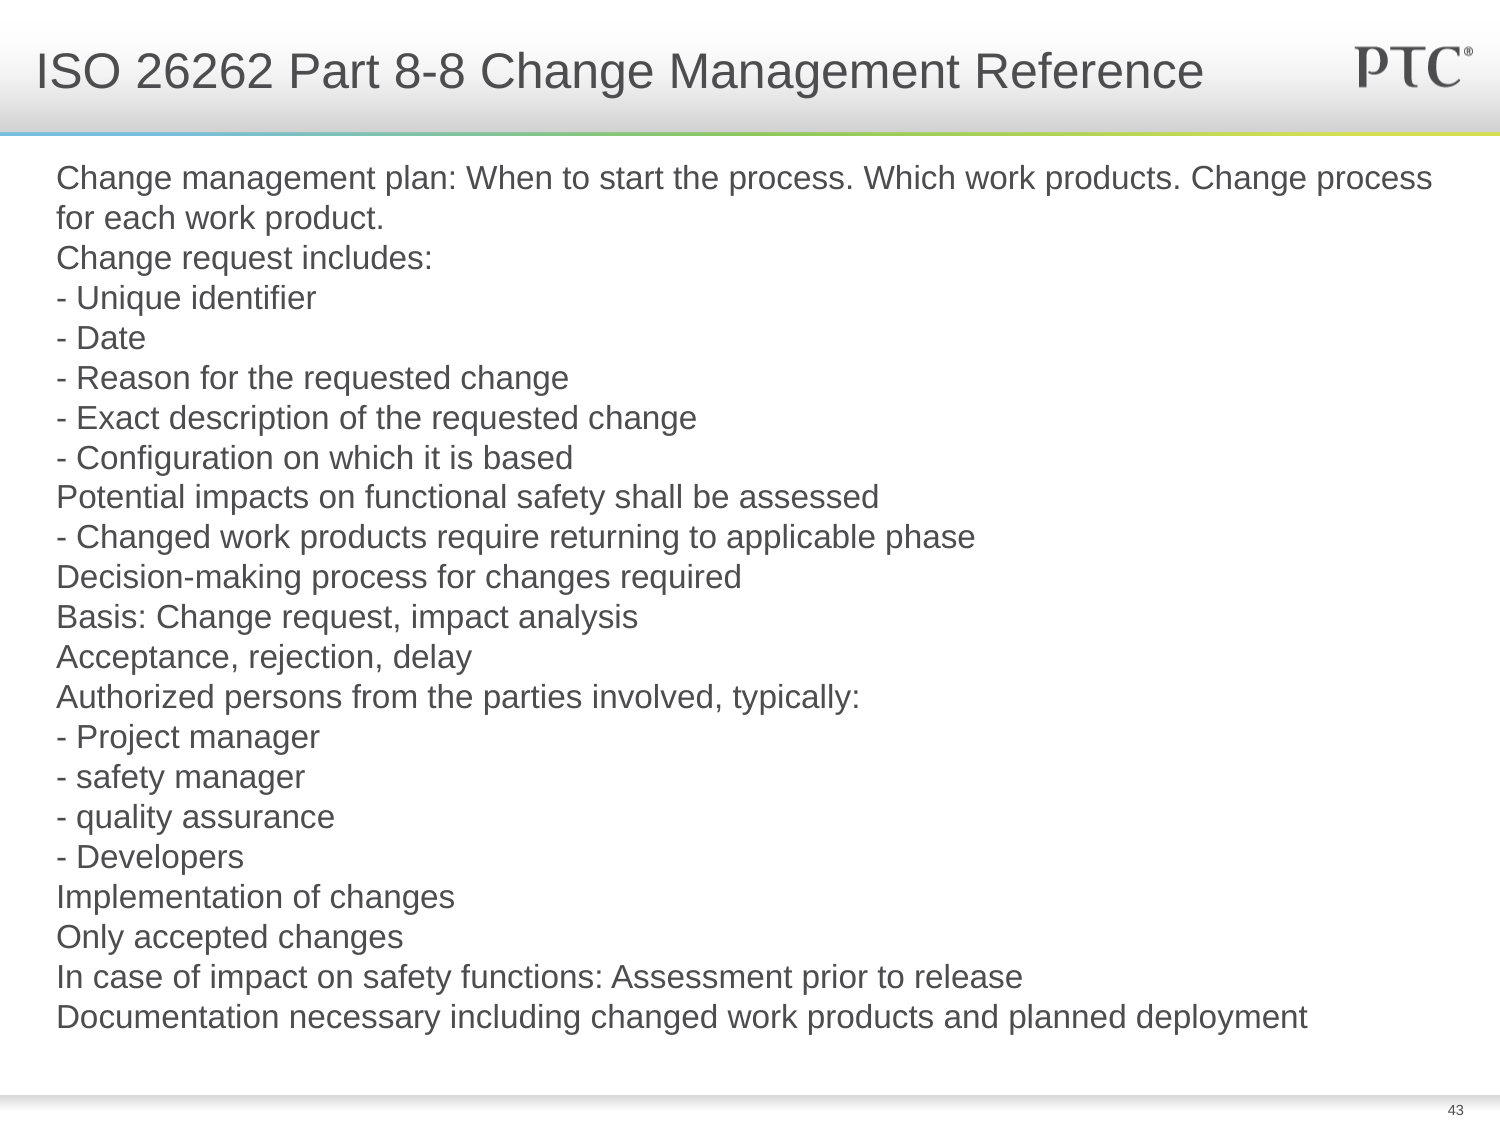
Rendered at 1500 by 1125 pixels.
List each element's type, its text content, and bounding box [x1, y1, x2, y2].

title ISO 26262 Part 8-8 Change Management Reference [35, 31, 1285, 107]
picture [0, 0, 1500, 136]
text_box Change management plan: When to start the process. Which work products. Change process for each work product. Change request includes: - Unique identifier - Date - Reason for the requested change - Exact description of the requested change - Configuration on which it is based Potential impacts on functional safety shall be assessed - Changed work products require returning to applicable phase Decision-making process for changes required Basis: Change request, impact analysis Acceptance, rejection, delay Authorized persons from the parties involved, typically: - Project manager - safety manager - quality assurance - Developers Implementation of changes Only accepted changes In case of impact on safety functions: Assessment prior to release Documentation necessary including changed work products and planned deployment [41, 148, 1459, 1042]
